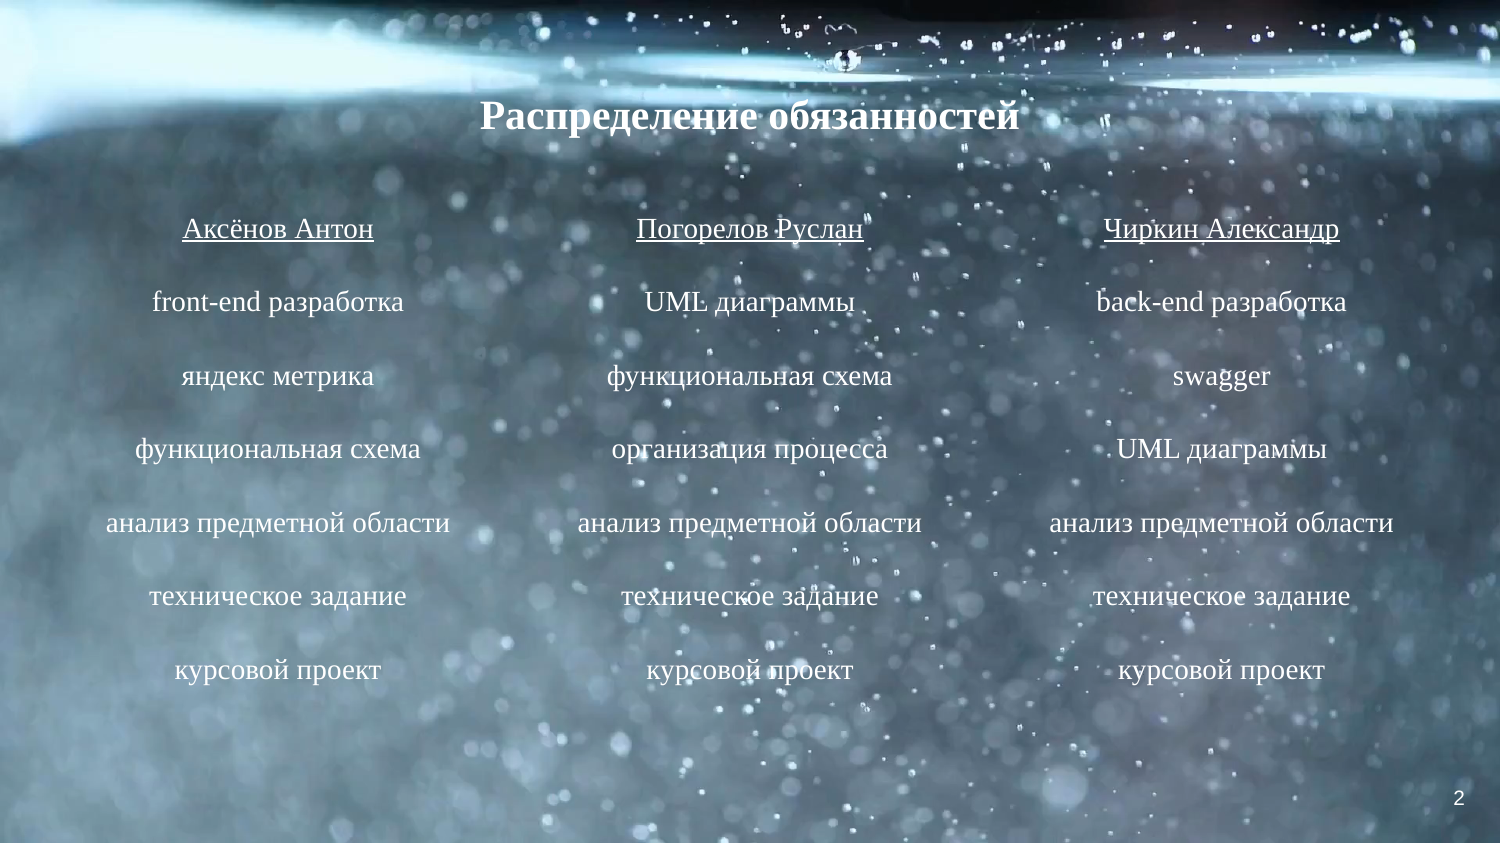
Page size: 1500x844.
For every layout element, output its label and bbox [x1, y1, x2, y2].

text_box [0, 0, 1500, 844]
